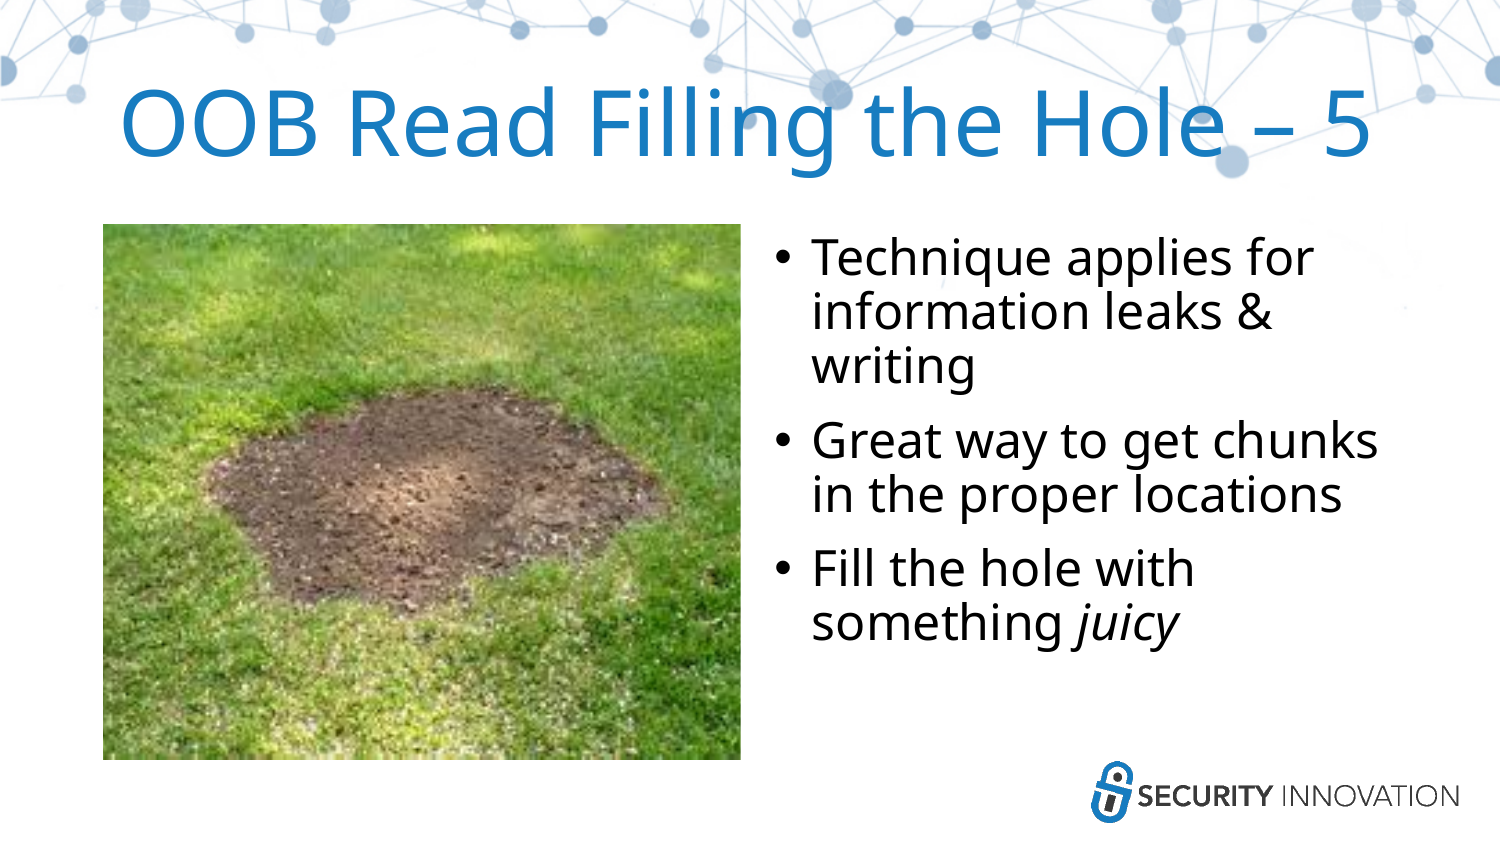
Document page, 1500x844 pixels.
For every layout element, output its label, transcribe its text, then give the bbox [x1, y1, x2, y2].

picture [1091, 761, 1461, 823]
picture [0, 0, 1500, 760]
list Technique applies for information leaks & writing Great way to get chunks in the proper locations Fill the hole with something juicy [759, 224, 1397, 760]
title OOB Read Filling the Hole – 5 [103, 44, 1397, 208]
